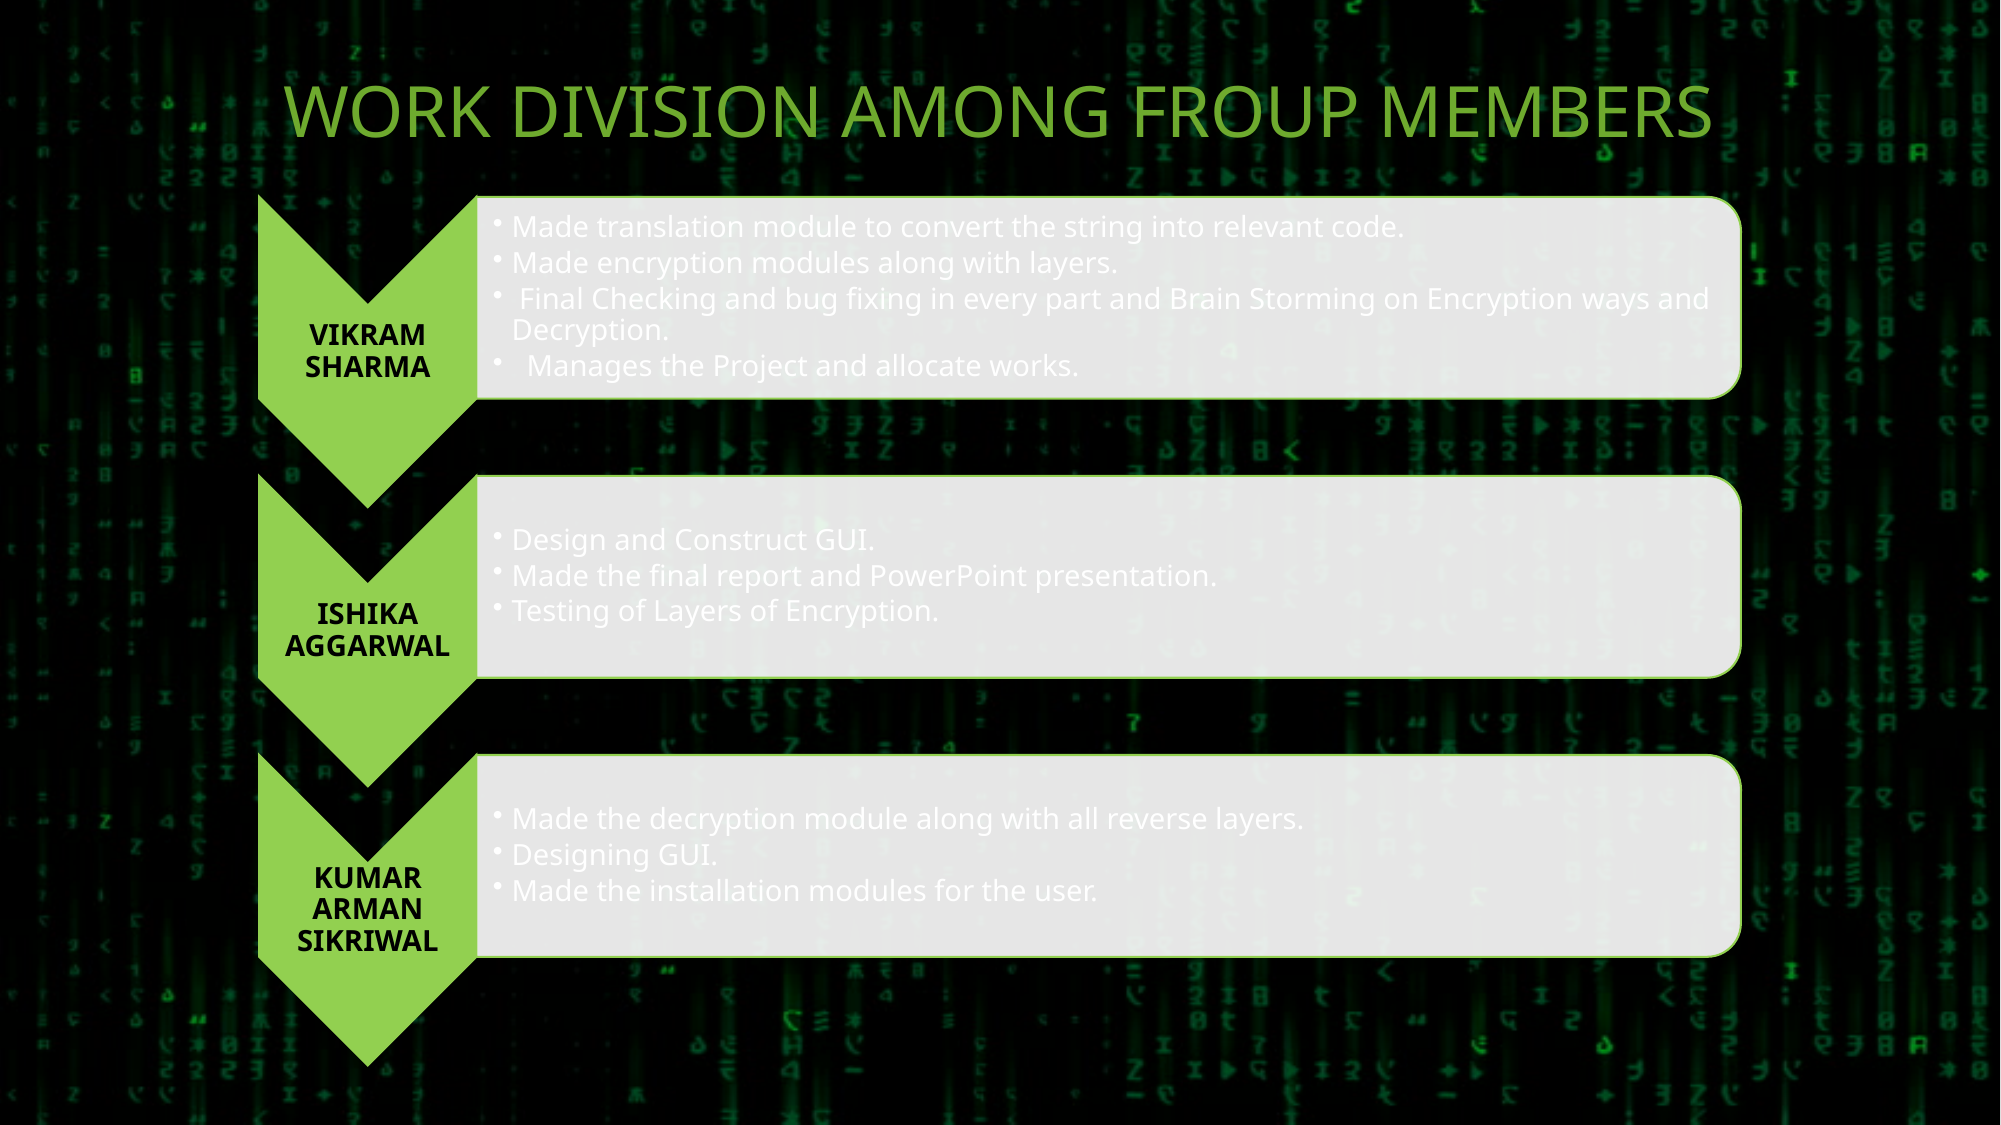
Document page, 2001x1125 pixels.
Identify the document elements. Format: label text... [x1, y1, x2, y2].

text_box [259, 196, 1741, 1066]
text_box WORK DIVISION AMONG FROUP MEMBERS [261, 58, 1738, 159]
picture [0, 0, 2001, 1125]
